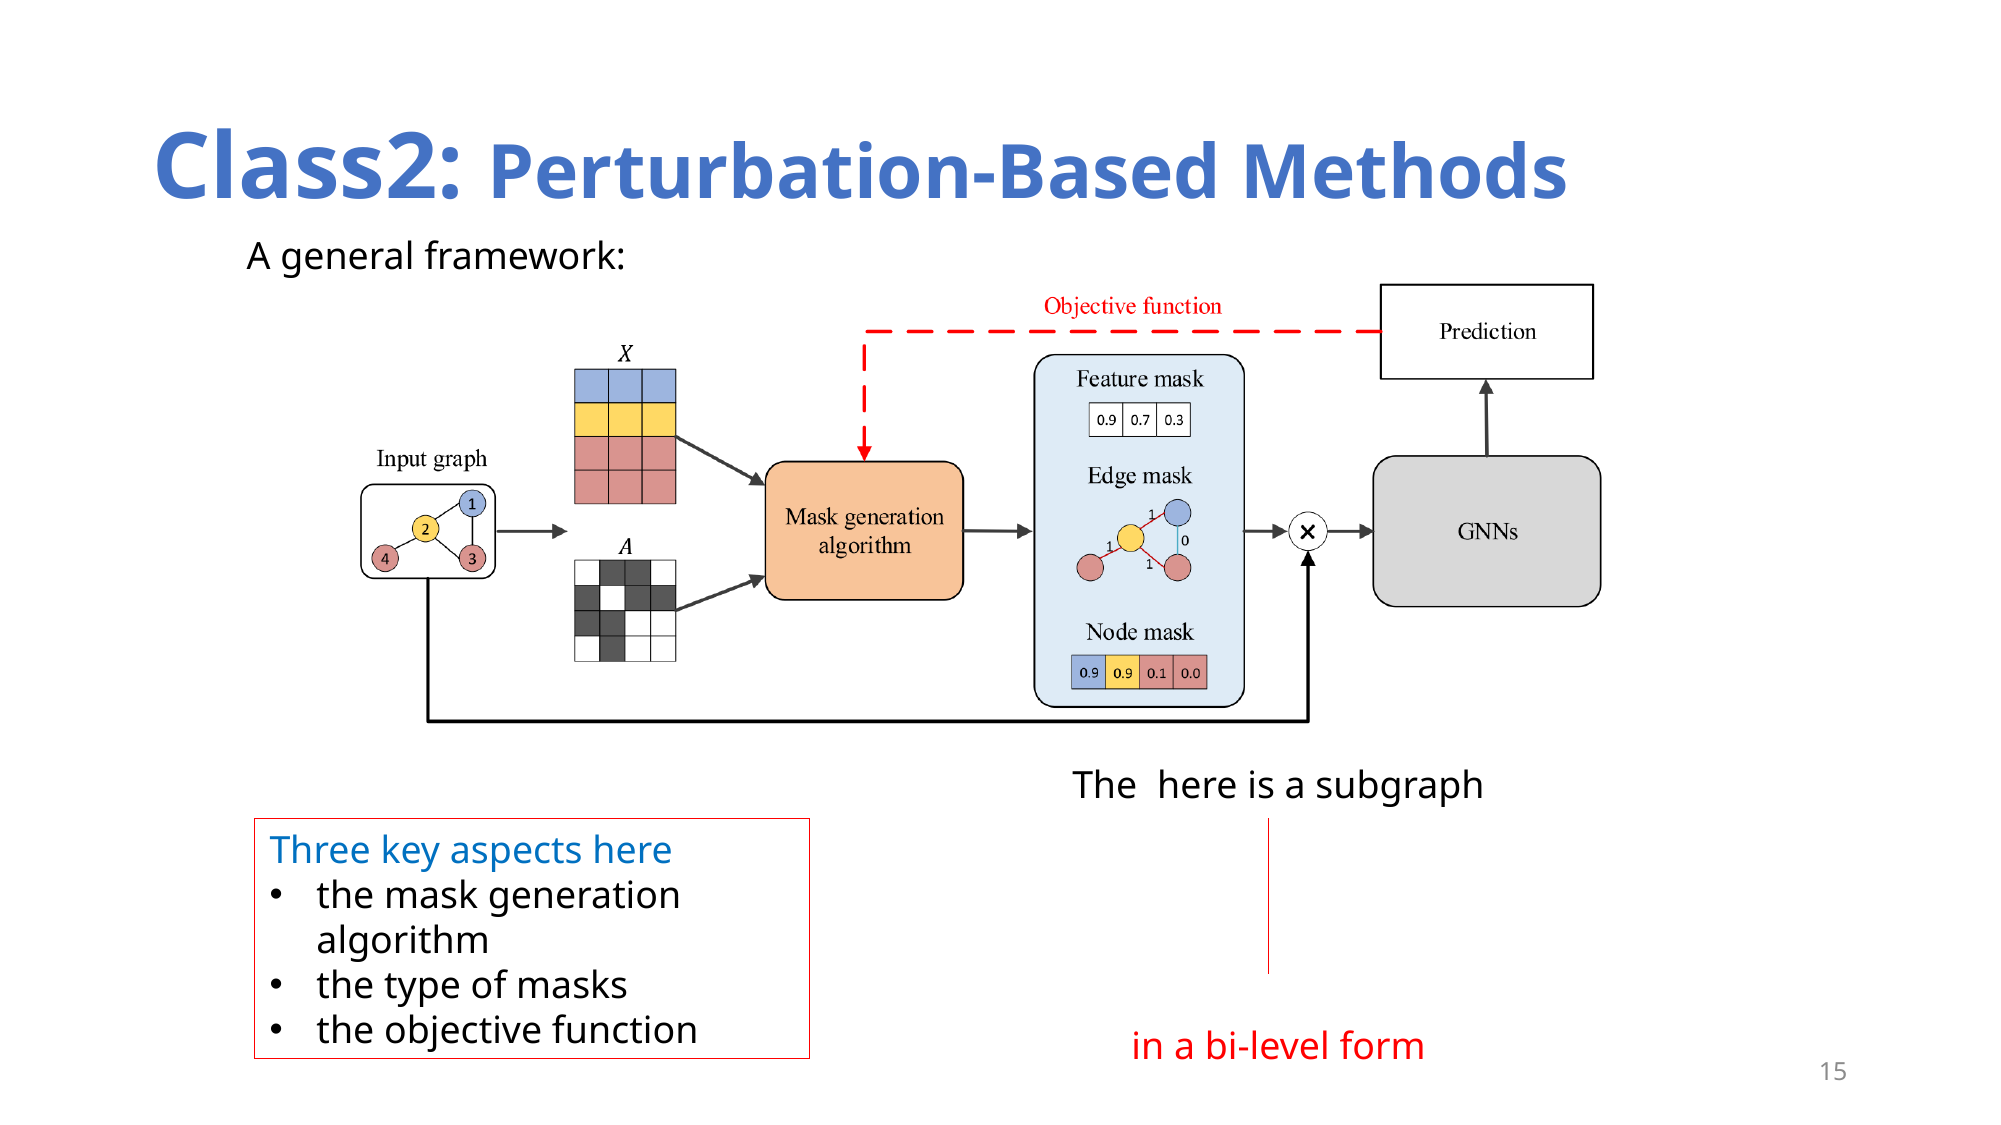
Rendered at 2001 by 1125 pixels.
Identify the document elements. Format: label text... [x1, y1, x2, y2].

slide_number 15 [1412, 1042, 1863, 1103]
picture [348, 276, 1615, 732]
title Class2: ﻿Perturbation-Based Methods [137, 59, 1863, 278]
text_box Three key aspects here ﻿the mask generation algorithm the type of masks the objective function [254, 818, 810, 1059]
text_box A general framework: [231, 224, 642, 284]
text_box in a bi-level form [1116, 1015, 1441, 1075]
